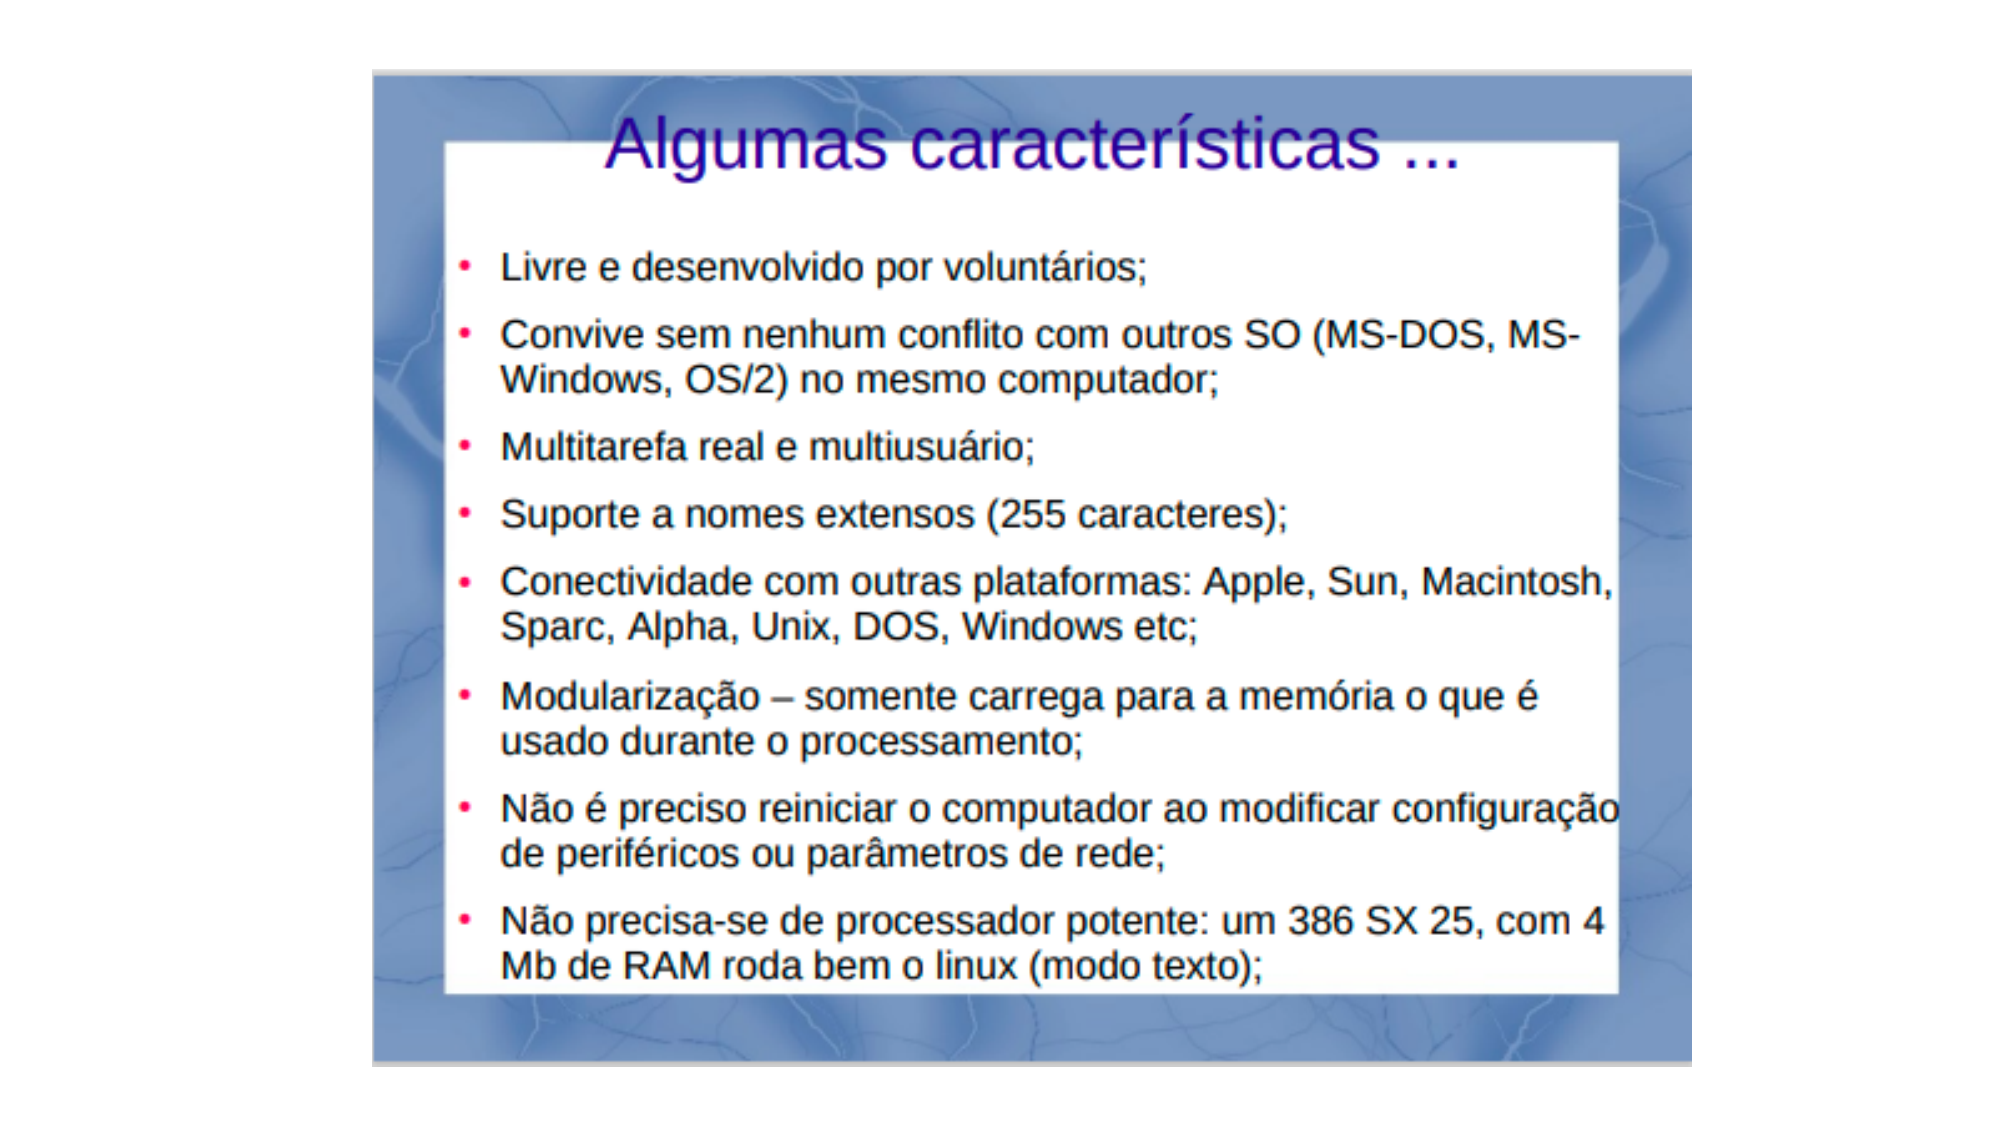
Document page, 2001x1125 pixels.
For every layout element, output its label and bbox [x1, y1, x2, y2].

picture [372, 69, 1692, 1067]
